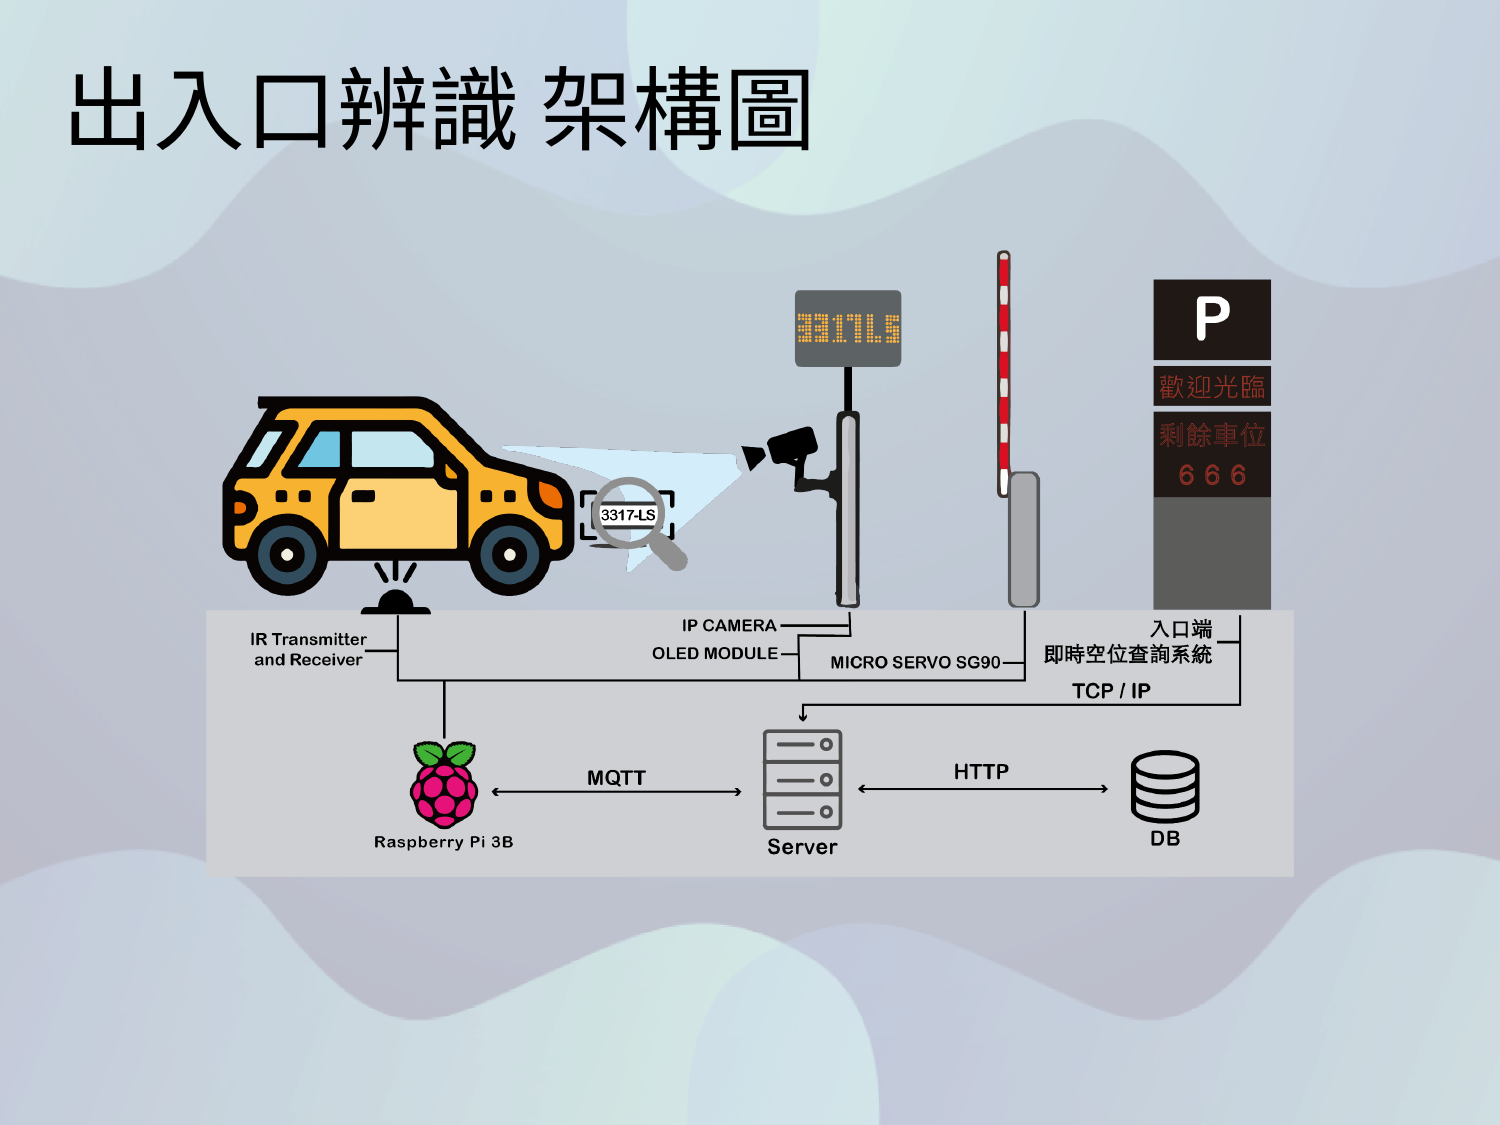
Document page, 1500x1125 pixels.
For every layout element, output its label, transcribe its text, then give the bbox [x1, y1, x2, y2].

picture [0, 0, 1500, 1125]
title 出入口辨識 架構圖 [47, 37, 1286, 176]
